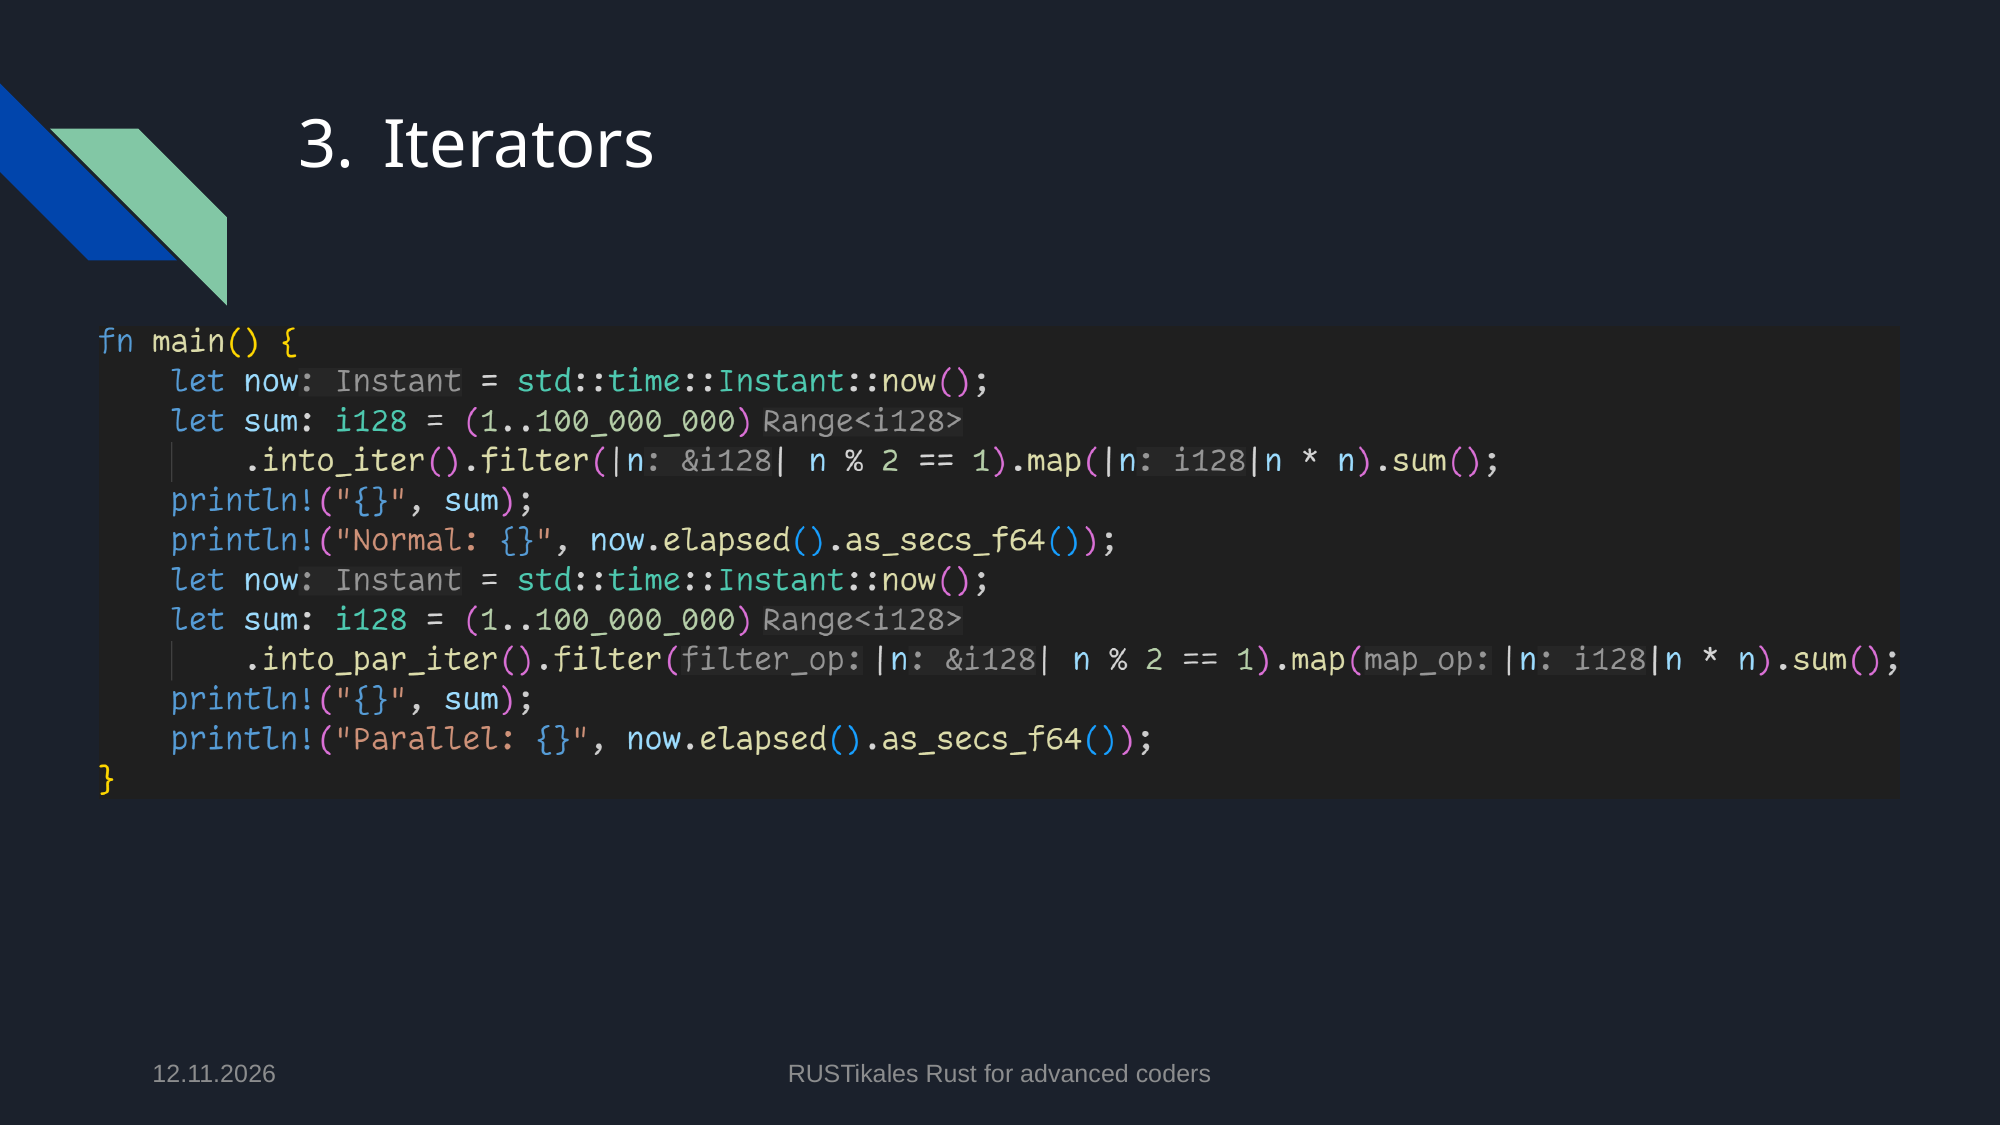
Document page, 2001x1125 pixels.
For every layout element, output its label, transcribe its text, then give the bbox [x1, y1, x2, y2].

footer RUSTikales Rust for advanced coders [662, 1042, 1338, 1103]
title Iterators [283, 86, 1824, 287]
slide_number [137, 1042, 588, 1103]
picture [99, 326, 1901, 799]
